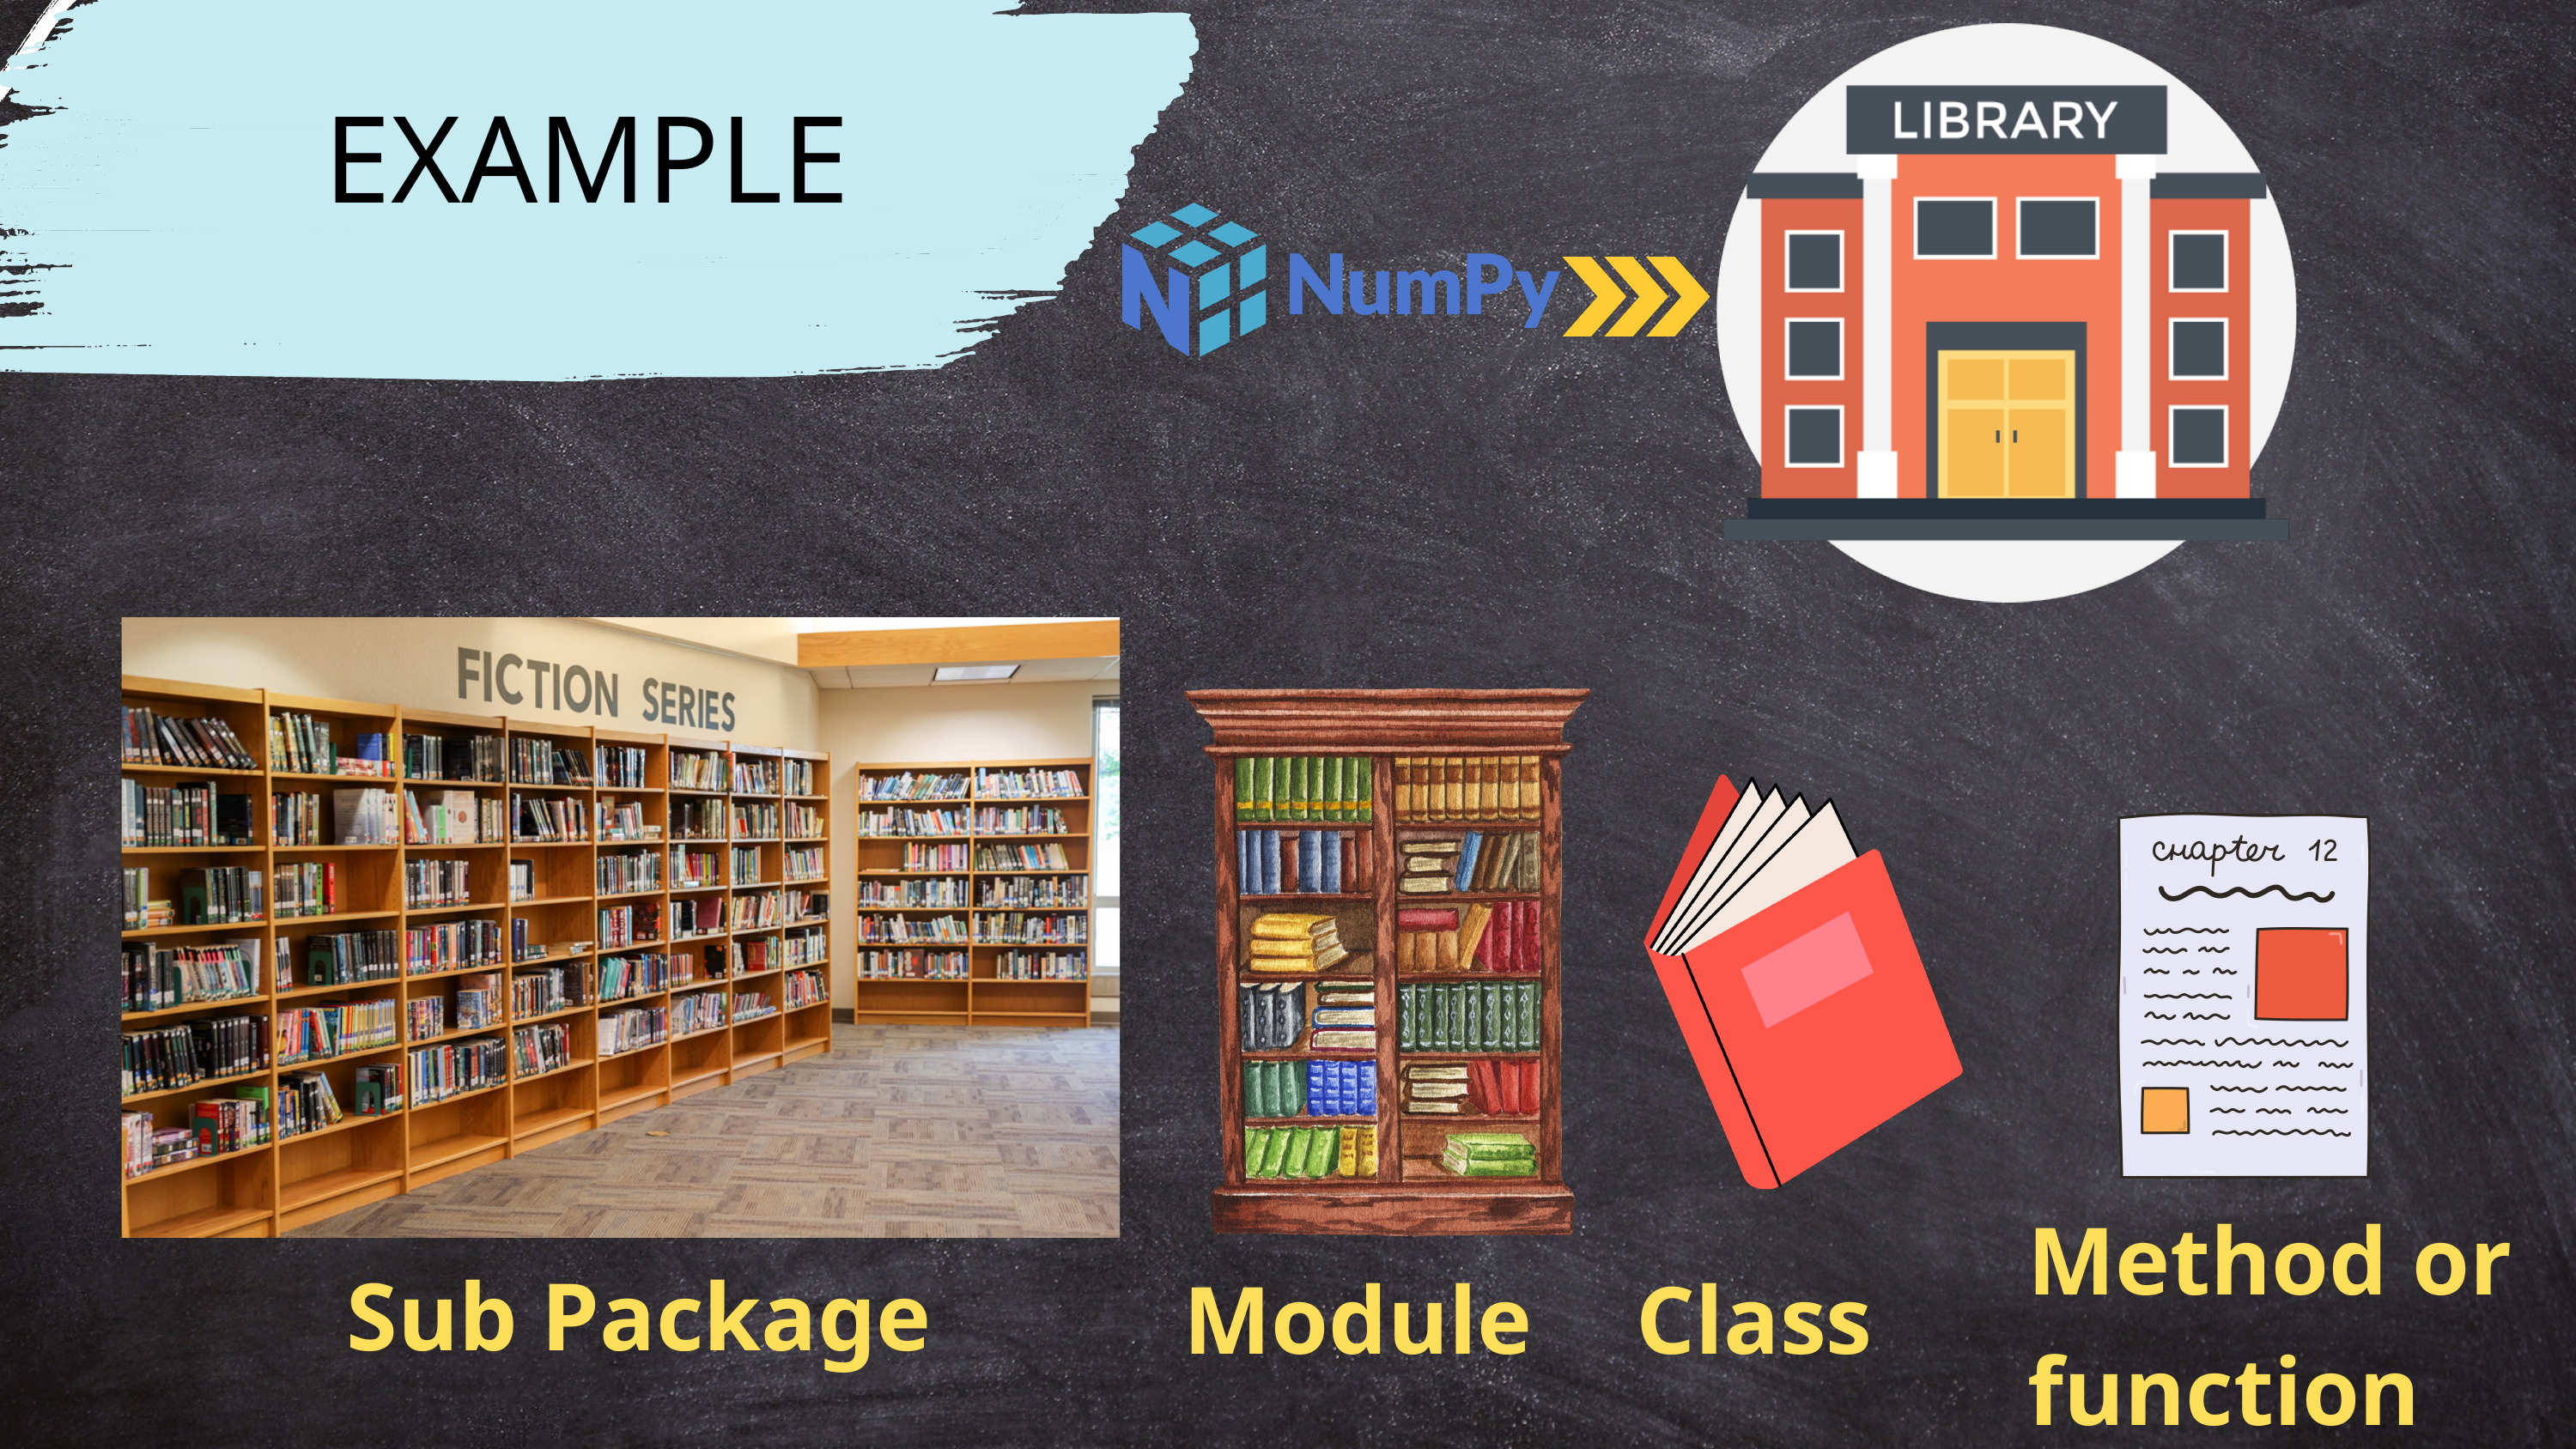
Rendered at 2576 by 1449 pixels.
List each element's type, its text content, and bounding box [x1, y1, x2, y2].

text_box [1716, 23, 2297, 603]
text_box Sub Package [346, 1239, 1008, 1369]
text_box [121, 617, 1121, 1238]
text_box [0, 256, 1091, 391]
text_box EXAMPLE [39, 125, 1134, 227]
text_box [1636, 774, 1964, 1365]
text_box [1091, 167, 1591, 392]
text_box [1562, 257, 1710, 336]
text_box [1183, 686, 1592, 1365]
text_box [0, 0, 1202, 275]
text_box [0, 0, 2576, 1449]
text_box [2027, 812, 2524, 1436]
